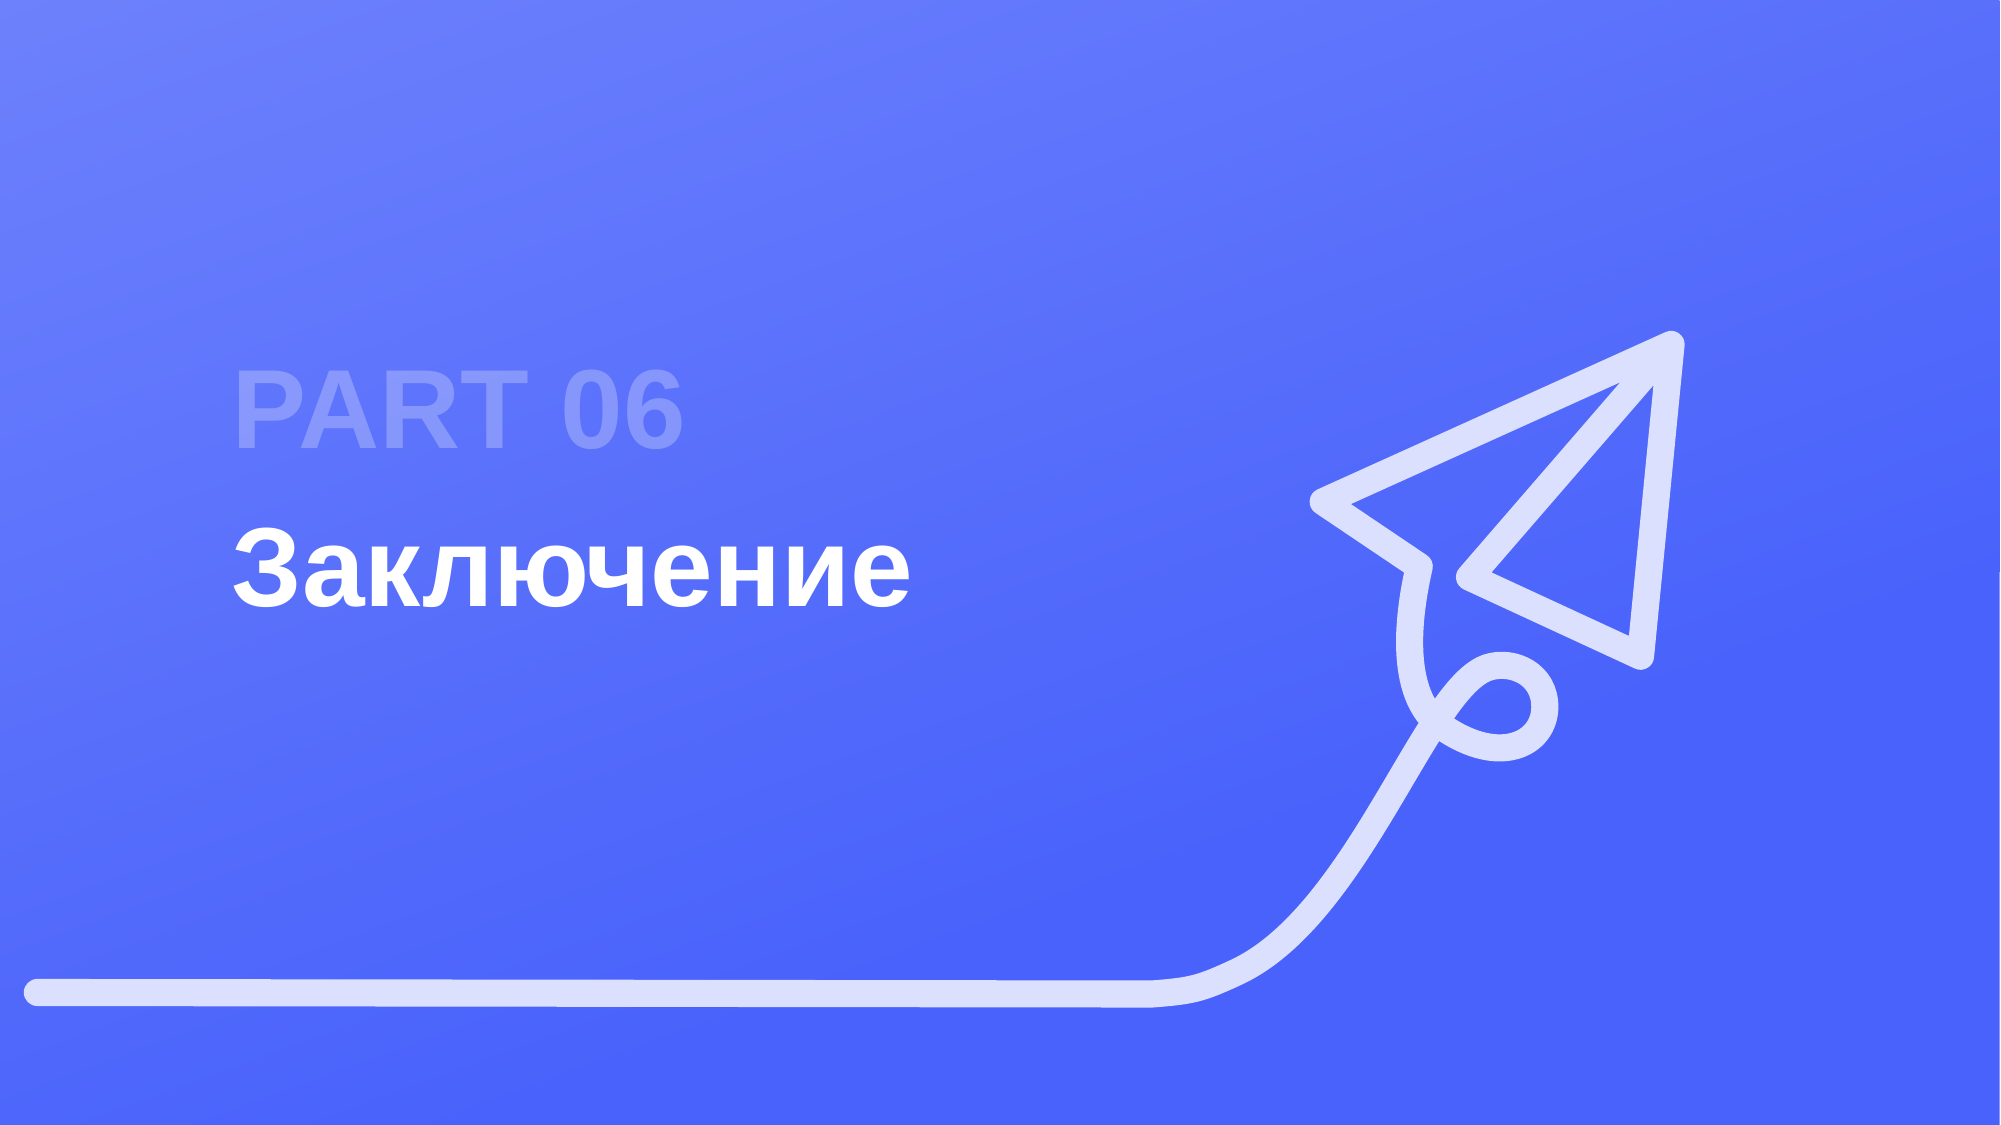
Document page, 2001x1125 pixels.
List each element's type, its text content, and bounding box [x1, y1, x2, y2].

list PART 06 [231, 269, 982, 471]
title Заключение [231, 493, 982, 811]
